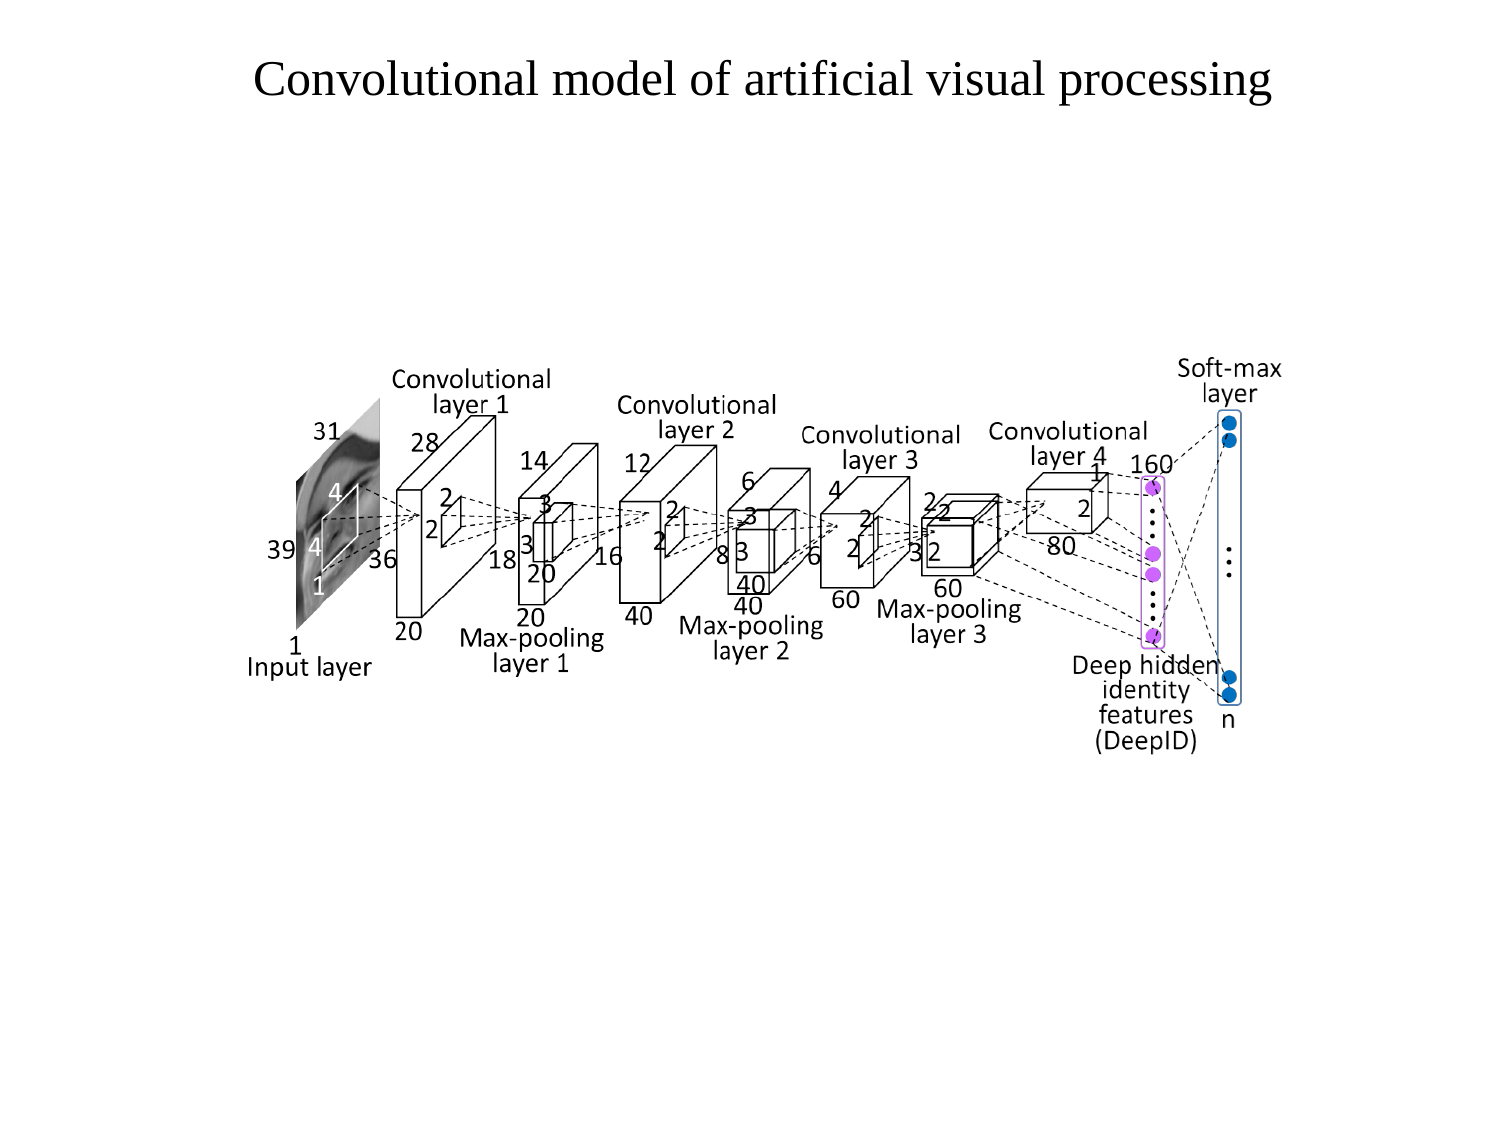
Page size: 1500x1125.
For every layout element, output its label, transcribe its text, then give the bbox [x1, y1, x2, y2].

text_box Convolutional model of artificial visual processing [238, 38, 1289, 113]
picture [241, 347, 1286, 766]
